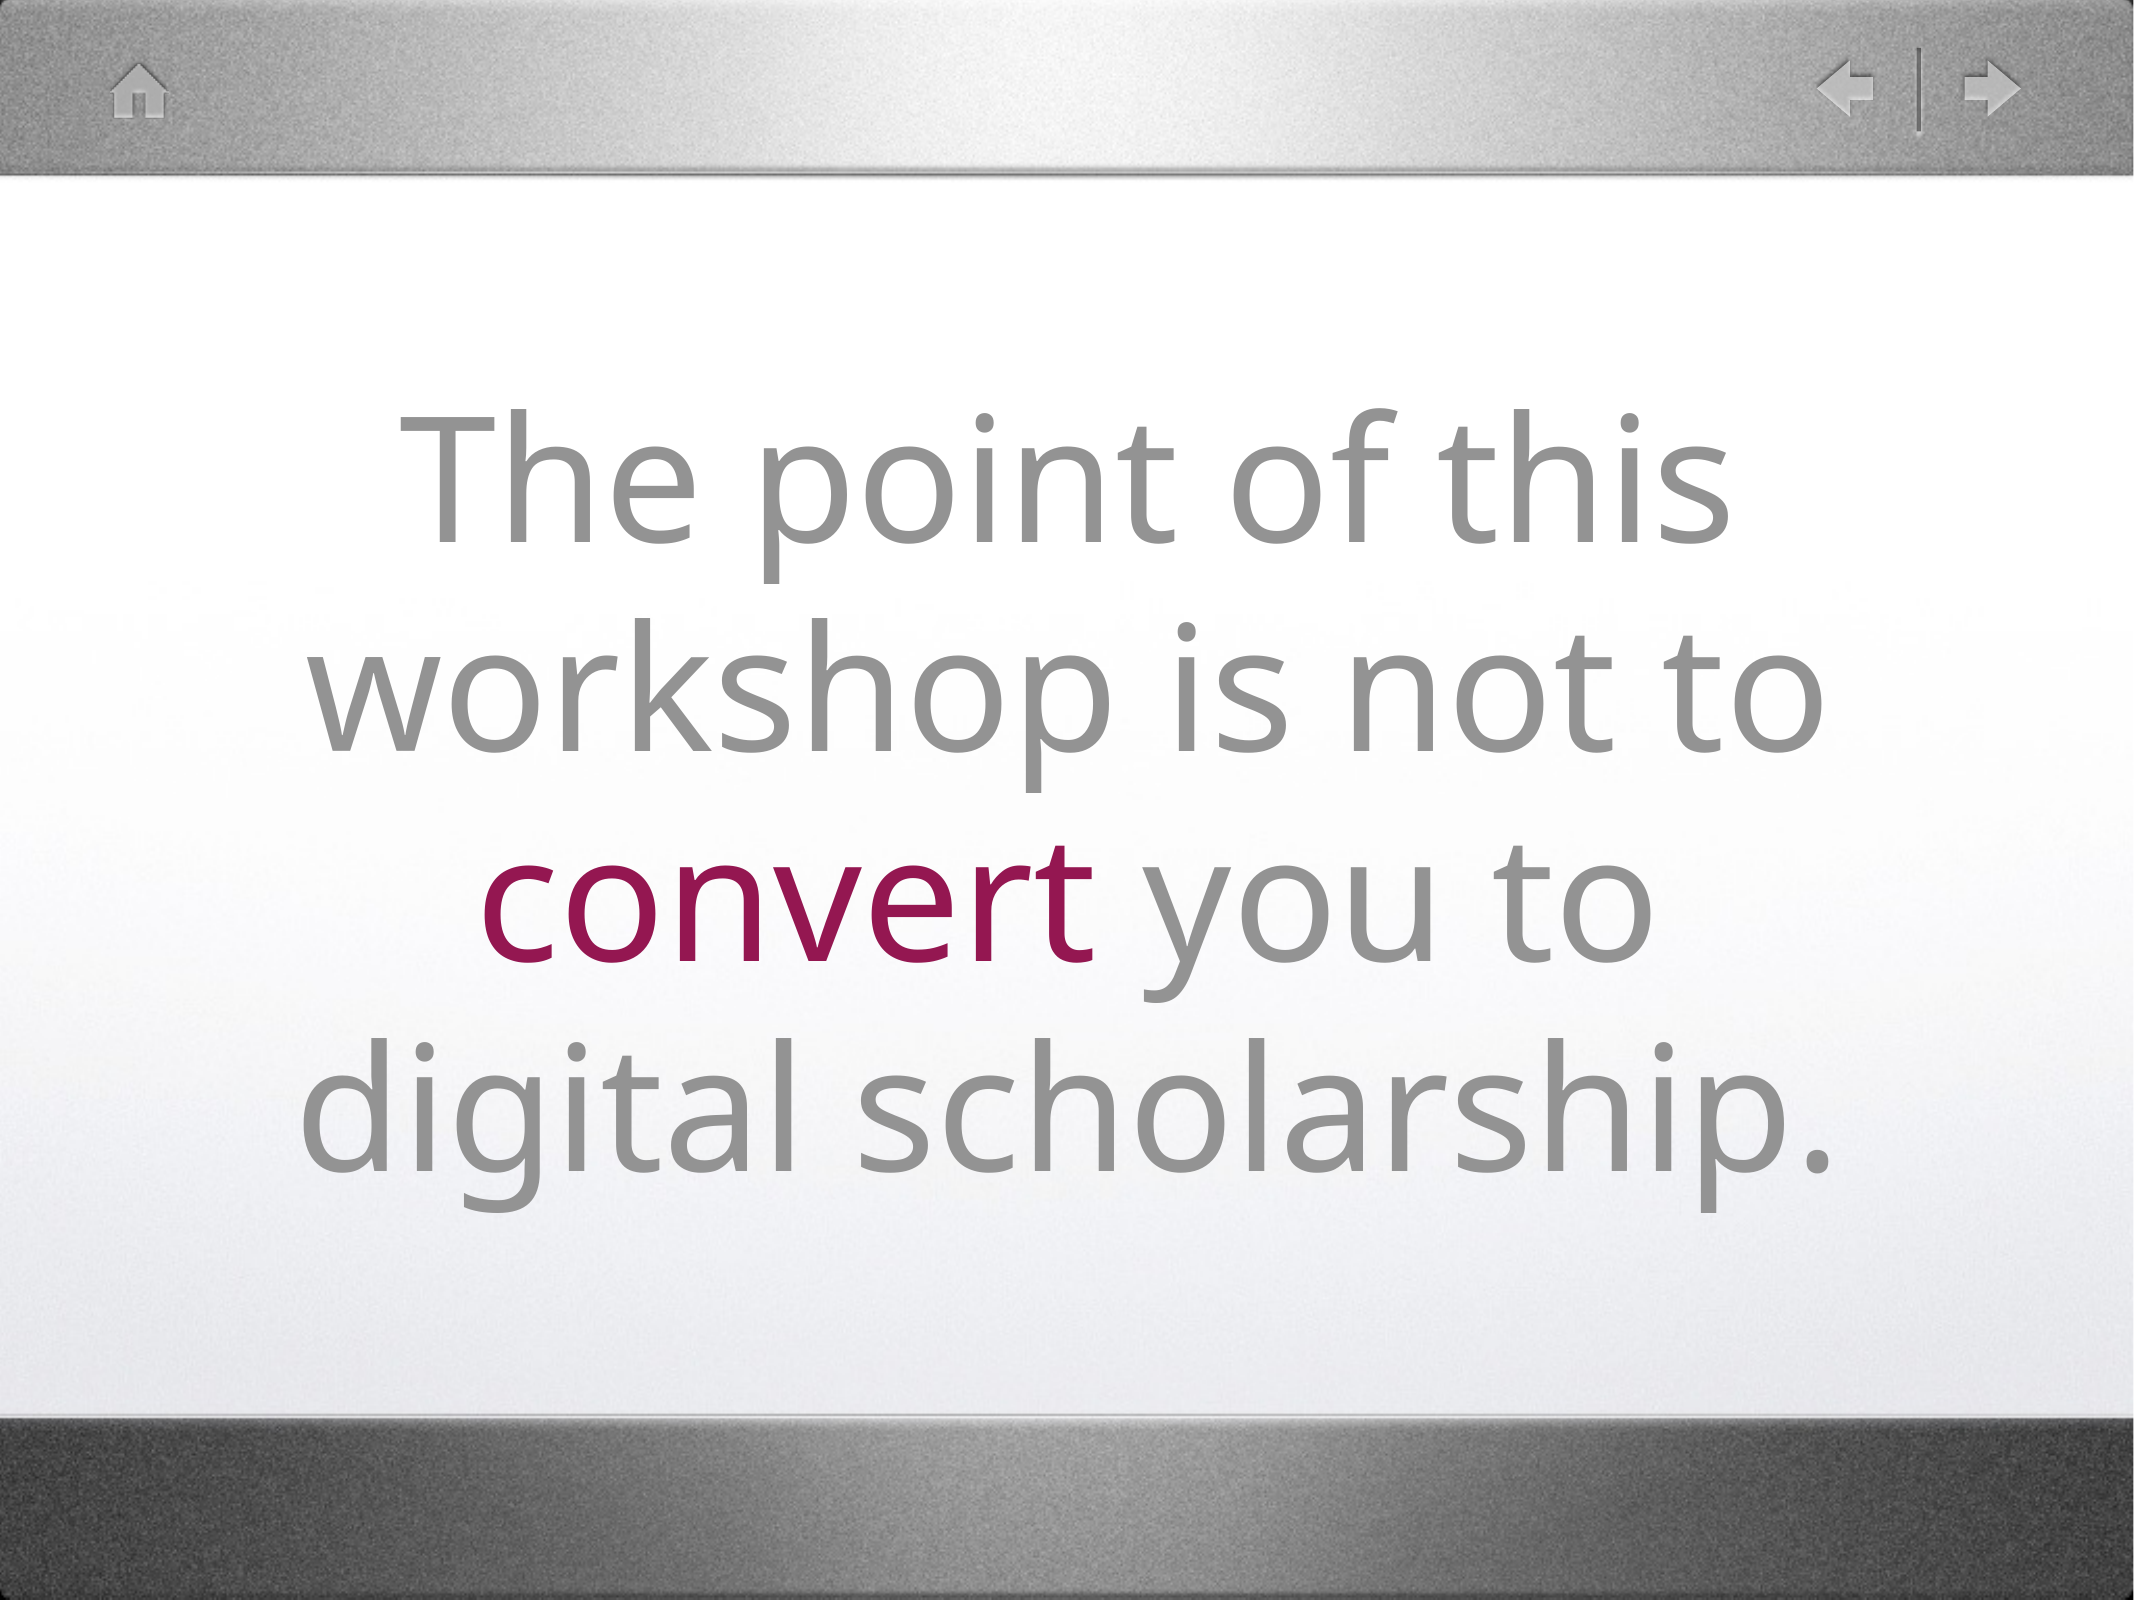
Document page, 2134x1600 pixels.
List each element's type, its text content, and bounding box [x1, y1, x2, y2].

title The point of this workshop is not to convert you to digital scholarship. [207, 300, 1930, 1274]
picture [0, 0, 2134, 1600]
